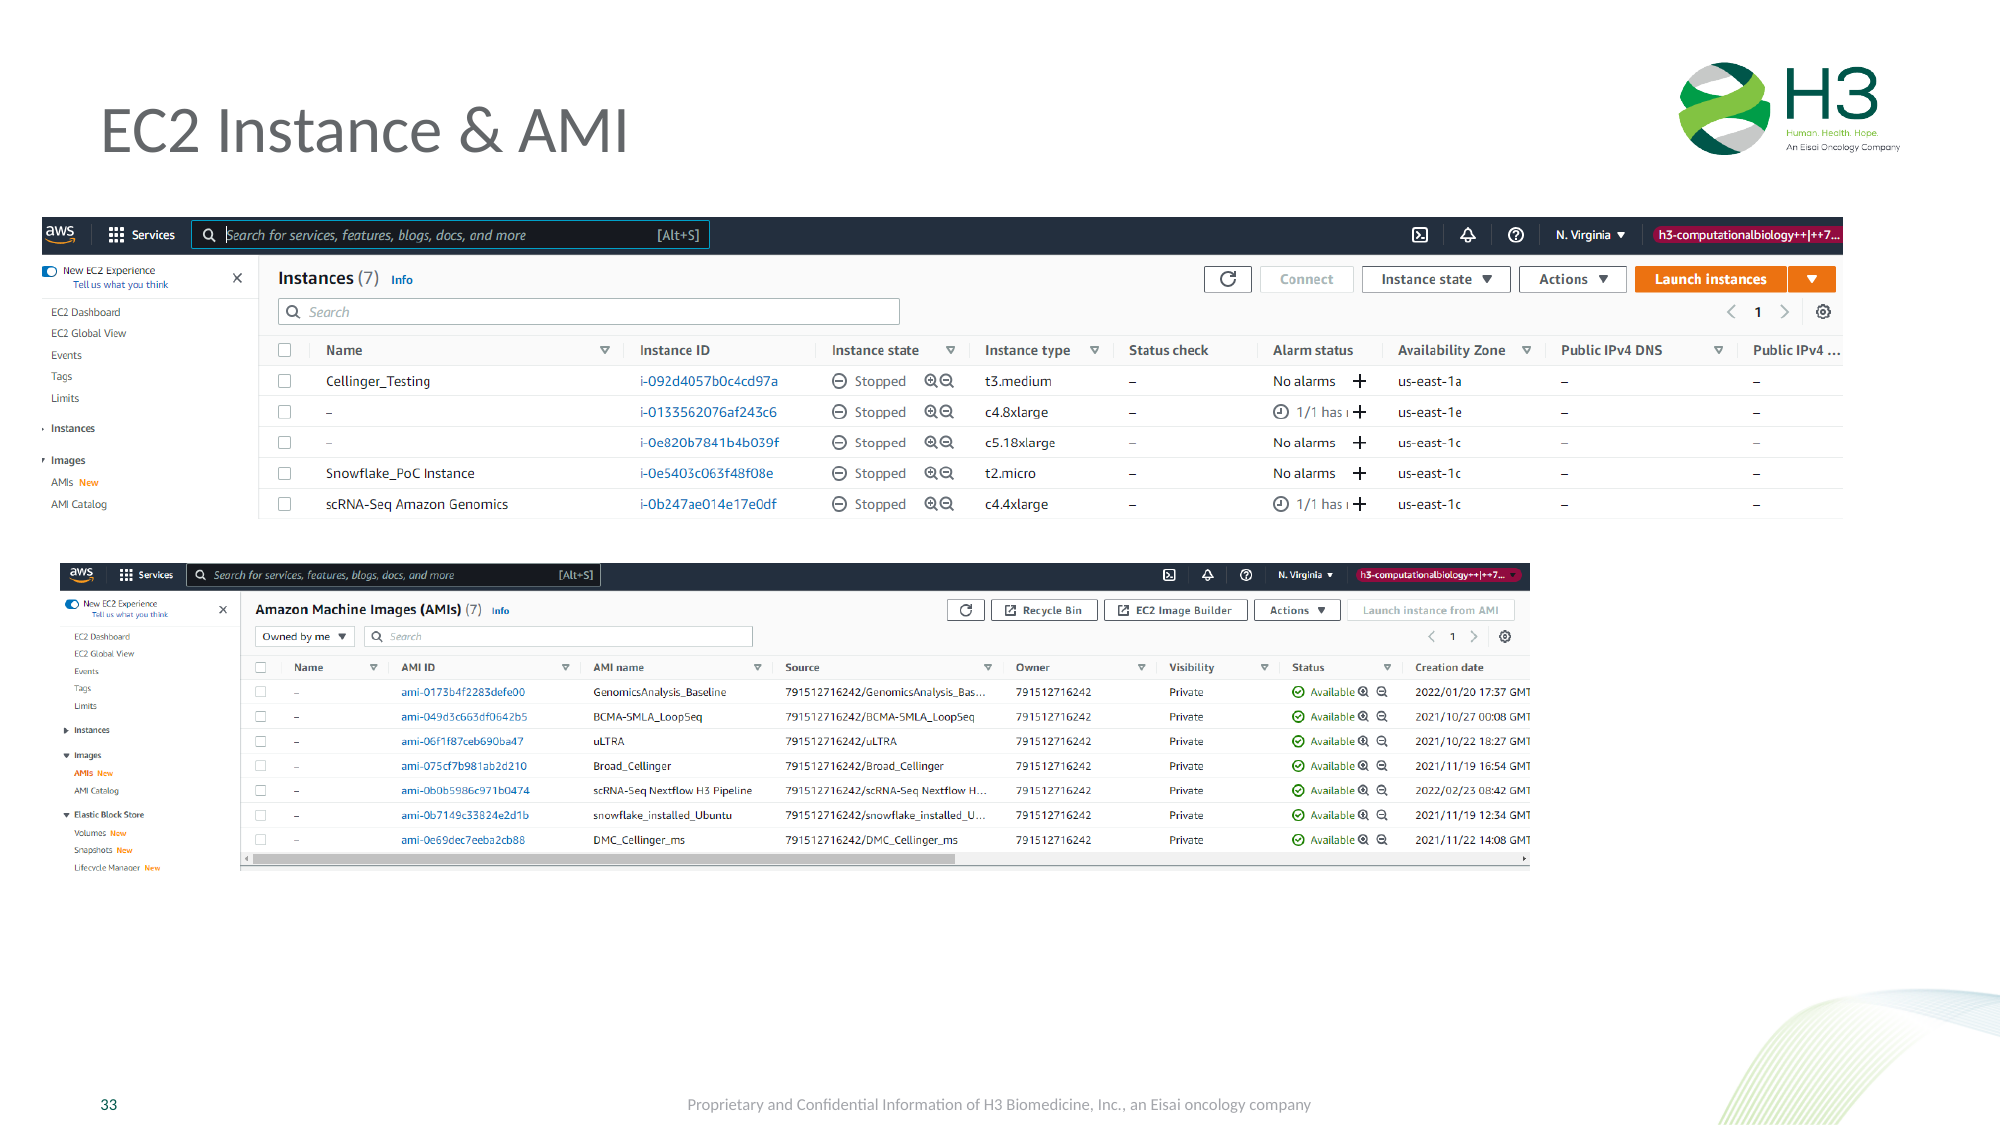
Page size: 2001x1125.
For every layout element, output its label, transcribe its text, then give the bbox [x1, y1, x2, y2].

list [42, 217, 1843, 520]
title EC2 Instance & AMI [100, 0, 1681, 174]
picture [59, 563, 1530, 871]
footer Proprietary and Confidential Information of H3 Biomedicine, Inc., an Eisai oncology company [635, 1083, 1365, 1125]
slide_number 33 [100, 1083, 202, 1125]
picture [1700, 977, 2000, 1125]
picture [1681, 62, 1900, 155]
